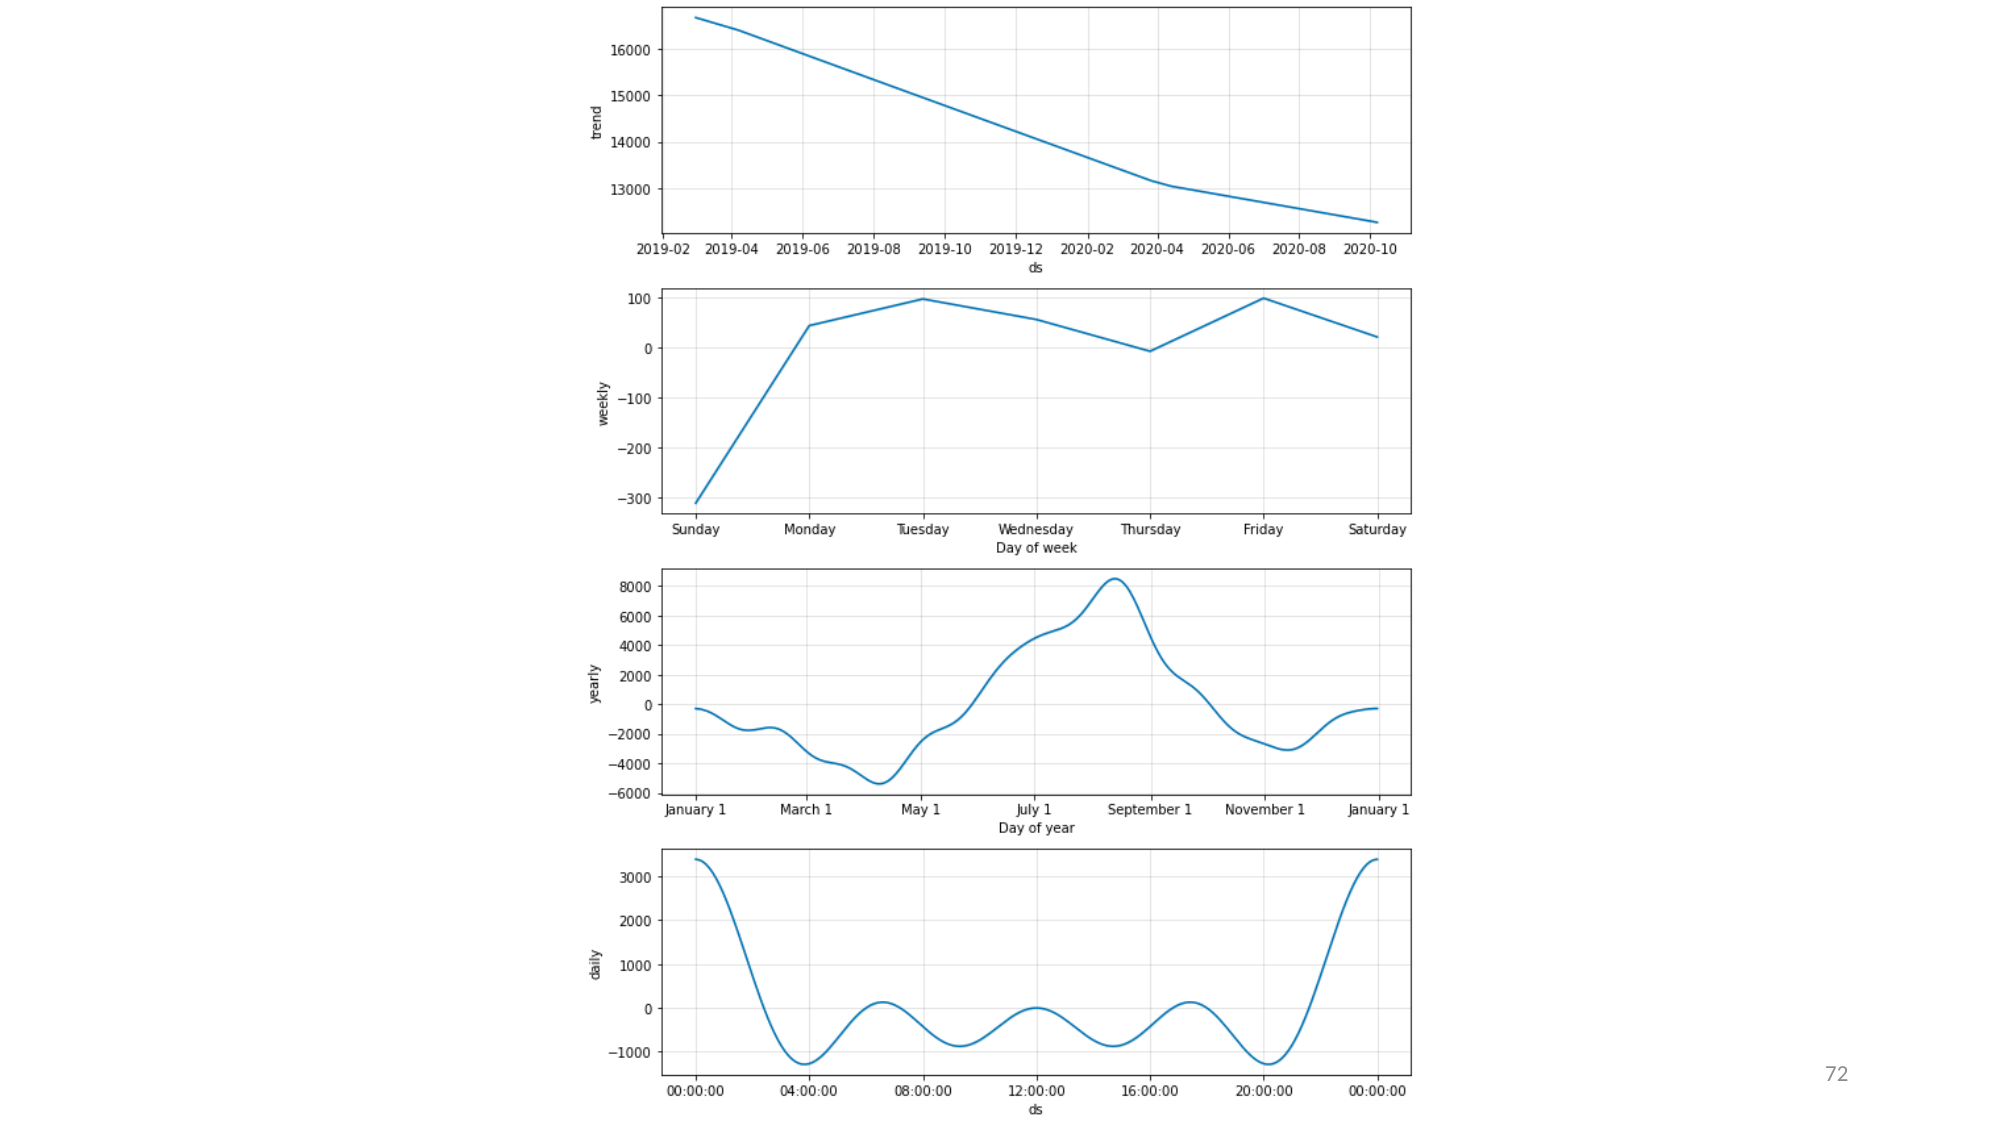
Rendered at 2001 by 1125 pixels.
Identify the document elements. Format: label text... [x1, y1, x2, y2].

slide_number 71 [1420, 1042, 1864, 1103]
picture [580, 0, 1420, 1125]
